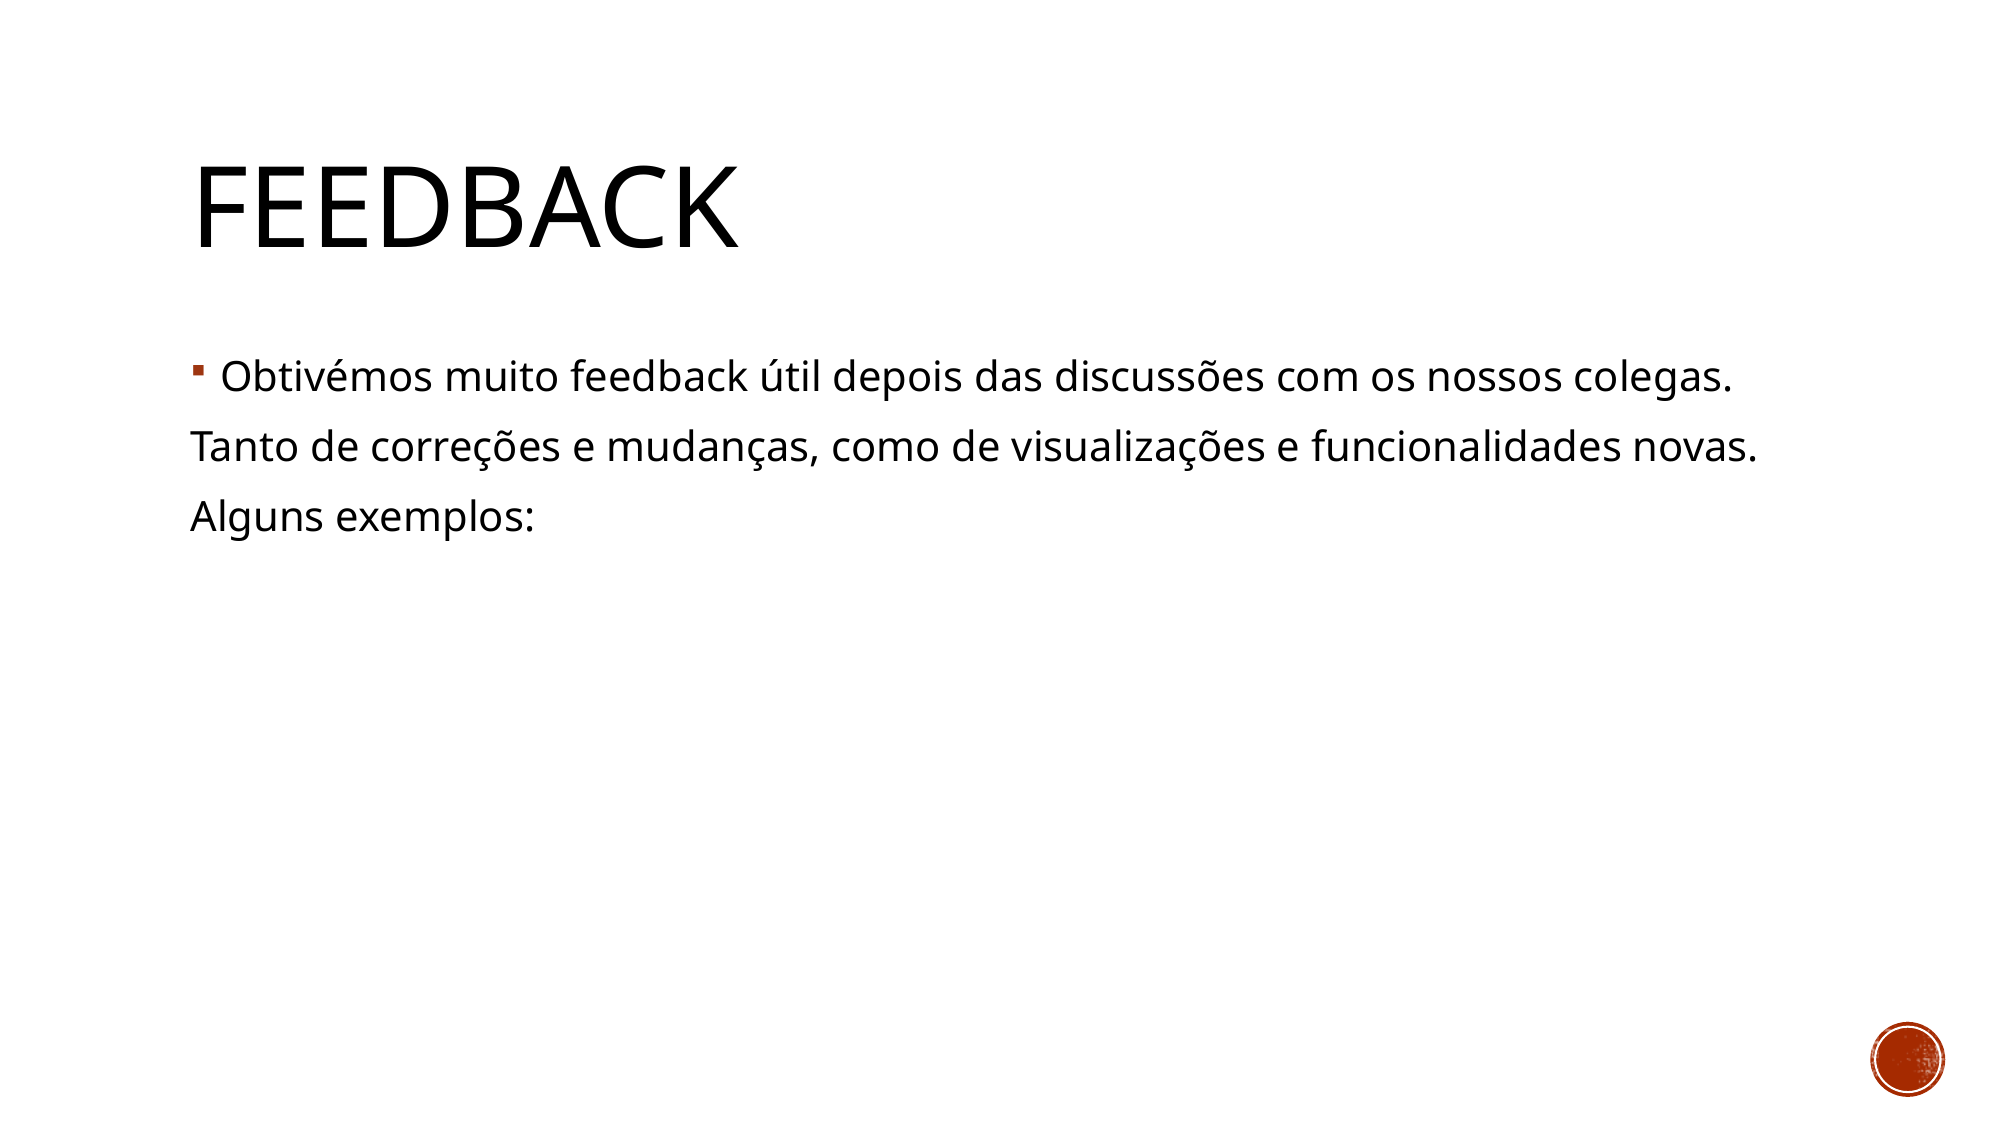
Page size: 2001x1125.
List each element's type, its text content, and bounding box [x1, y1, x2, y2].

list Obtivémos muito feedback útil depois das discussões com os nossos colegas. Tanto de correções e mudanças, como de visualizações e funcionalidades novas. Alguns exemplos: [175, 348, 1826, 1013]
title feedback [175, 79, 1826, 344]
